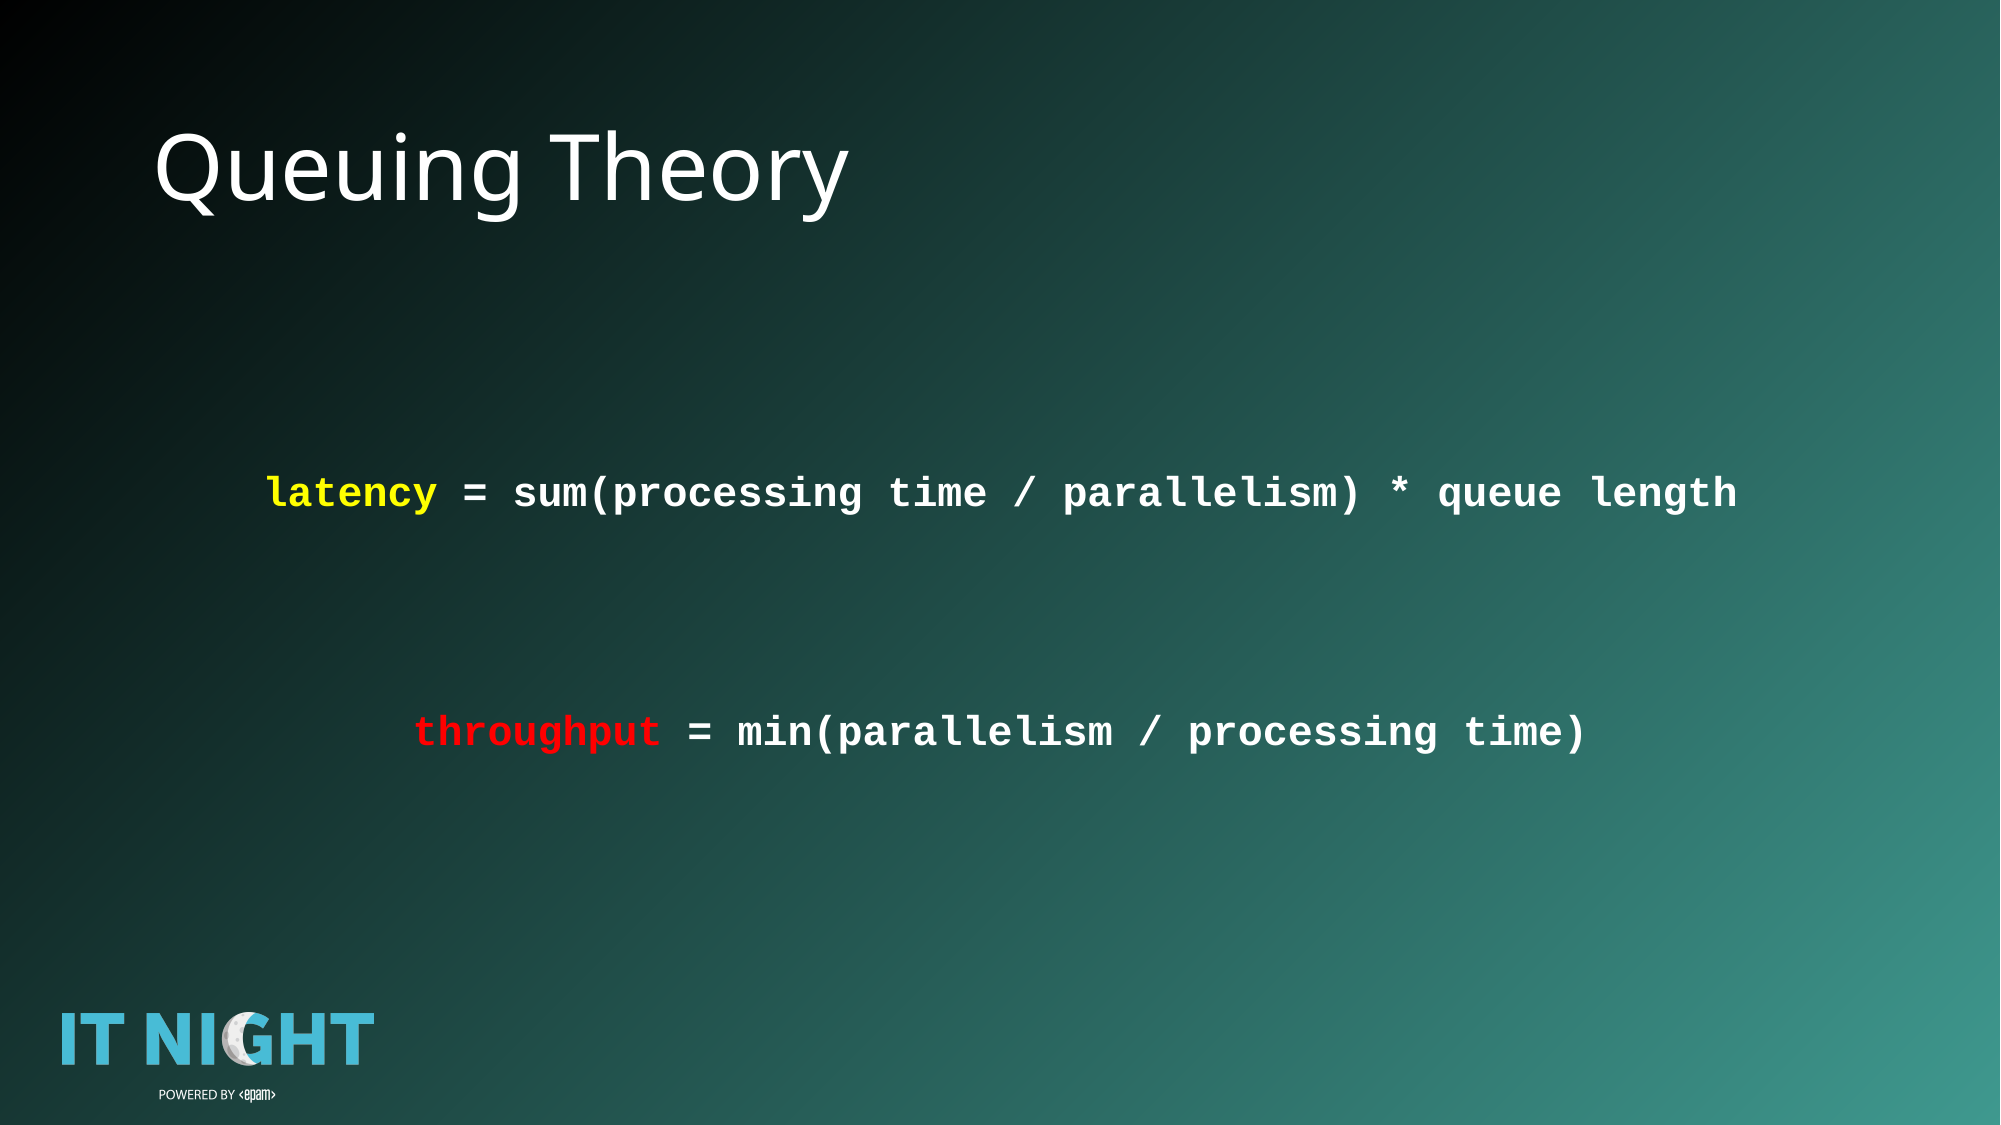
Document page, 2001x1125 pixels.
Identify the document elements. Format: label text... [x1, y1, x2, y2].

title Queuing Theory [137, 61, 1863, 279]
picture [62, 1012, 374, 1103]
text_box latency = sum(processing time / parallelism) * queue length [182, 457, 1818, 523]
text_box throughput = min(parallelism / processing time) [182, 696, 1818, 761]
